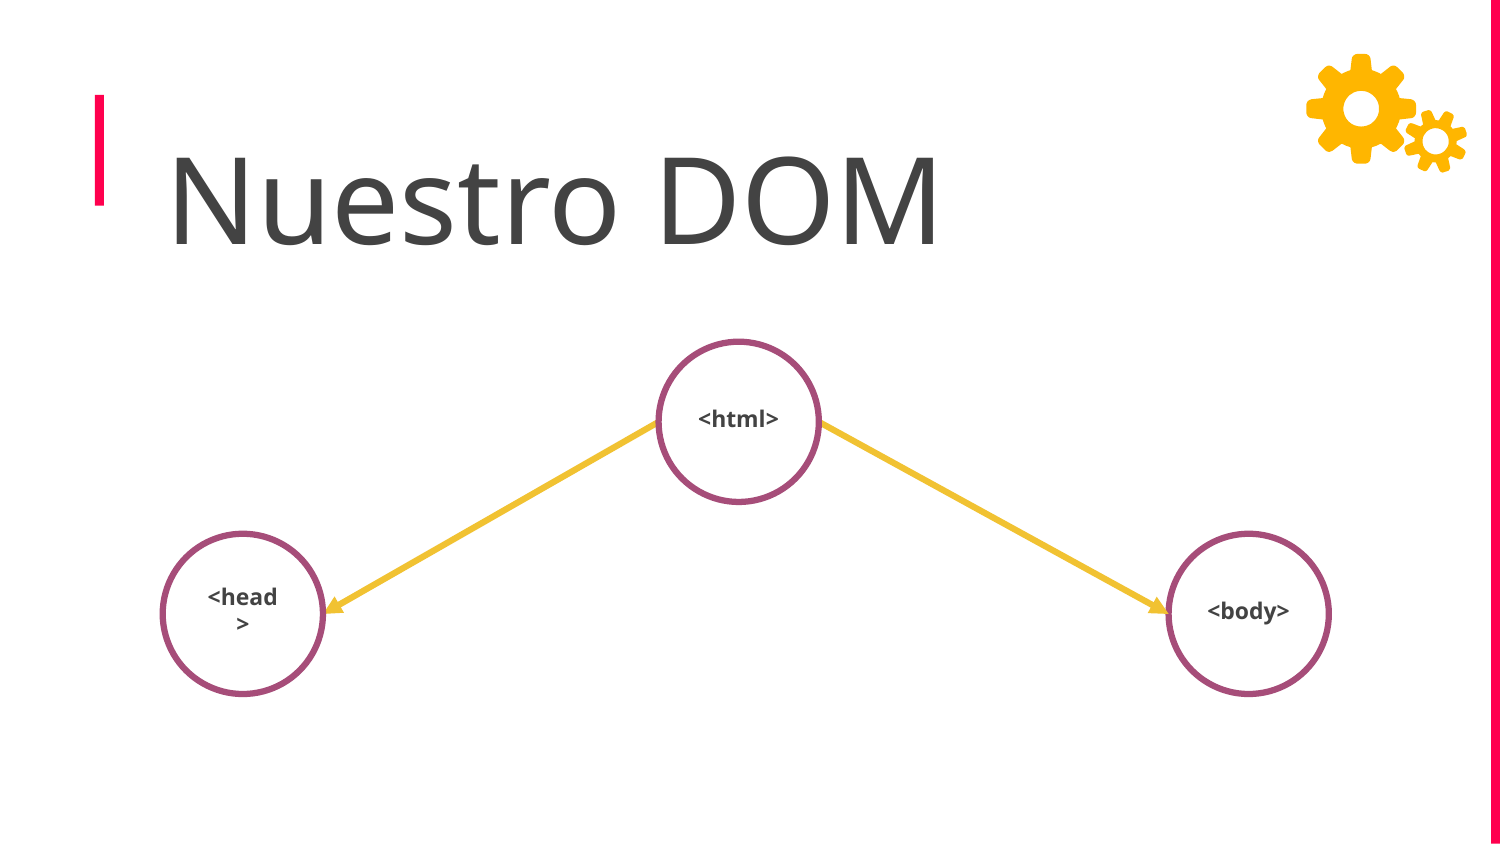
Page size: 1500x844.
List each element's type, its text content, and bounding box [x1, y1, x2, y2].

text_box [310, 568, 317, 581]
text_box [322, 421, 659, 615]
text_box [818, 421, 1169, 615]
text_box [315, 623, 336, 650]
text_box <html> [658, 341, 819, 502]
text_box [150, 568, 176, 650]
text_box Nuestro DOM [150, 108, 1277, 250]
text_box <body> [1168, 533, 1329, 695]
text_box <head> [162, 533, 323, 695]
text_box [1306, 53, 1467, 173]
